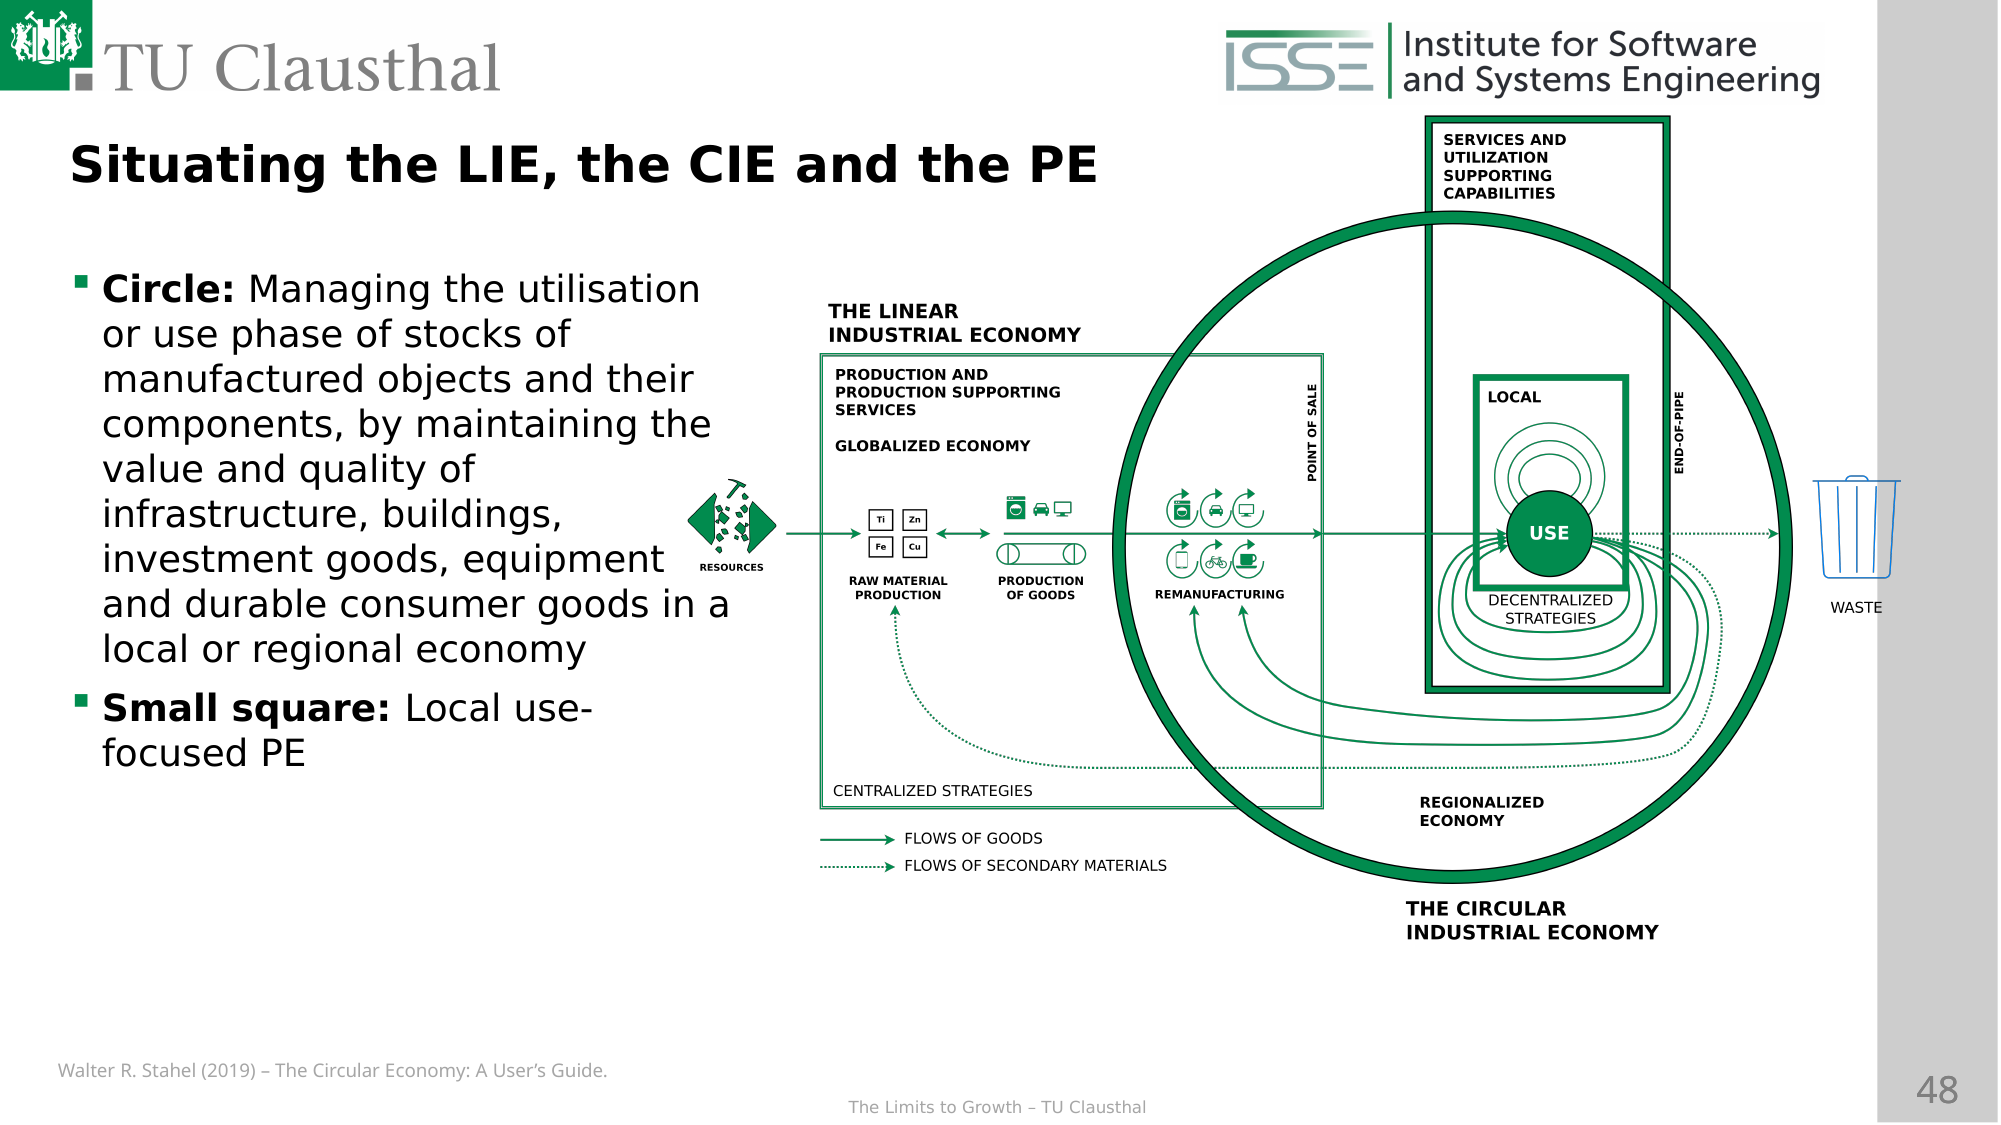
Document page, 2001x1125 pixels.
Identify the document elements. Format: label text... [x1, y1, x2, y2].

text_box Situating the LIE, the CIE and the PE [54, 125, 684, 206]
picture [684, 115, 1902, 944]
text_box Walter R. Stahel (2019) – The Circular Economy: A User’s Guide. [43, 1051, 1104, 1089]
picture [0, 0, 500, 91]
picture [1218, 22, 1825, 105]
text_box Circle: Managing the utilisation or use phase of stocks of manufactured objects and their components, by maintaining the value and quality of infrastructure, buildings, investment goods, equipment and durable consumer goods in a local or regional economy Small square: Local use-focused PE Big square: Flows of used materials returning to the raw material producer to recover molecules and atoms in a globalised economy [55, 257, 750, 1033]
